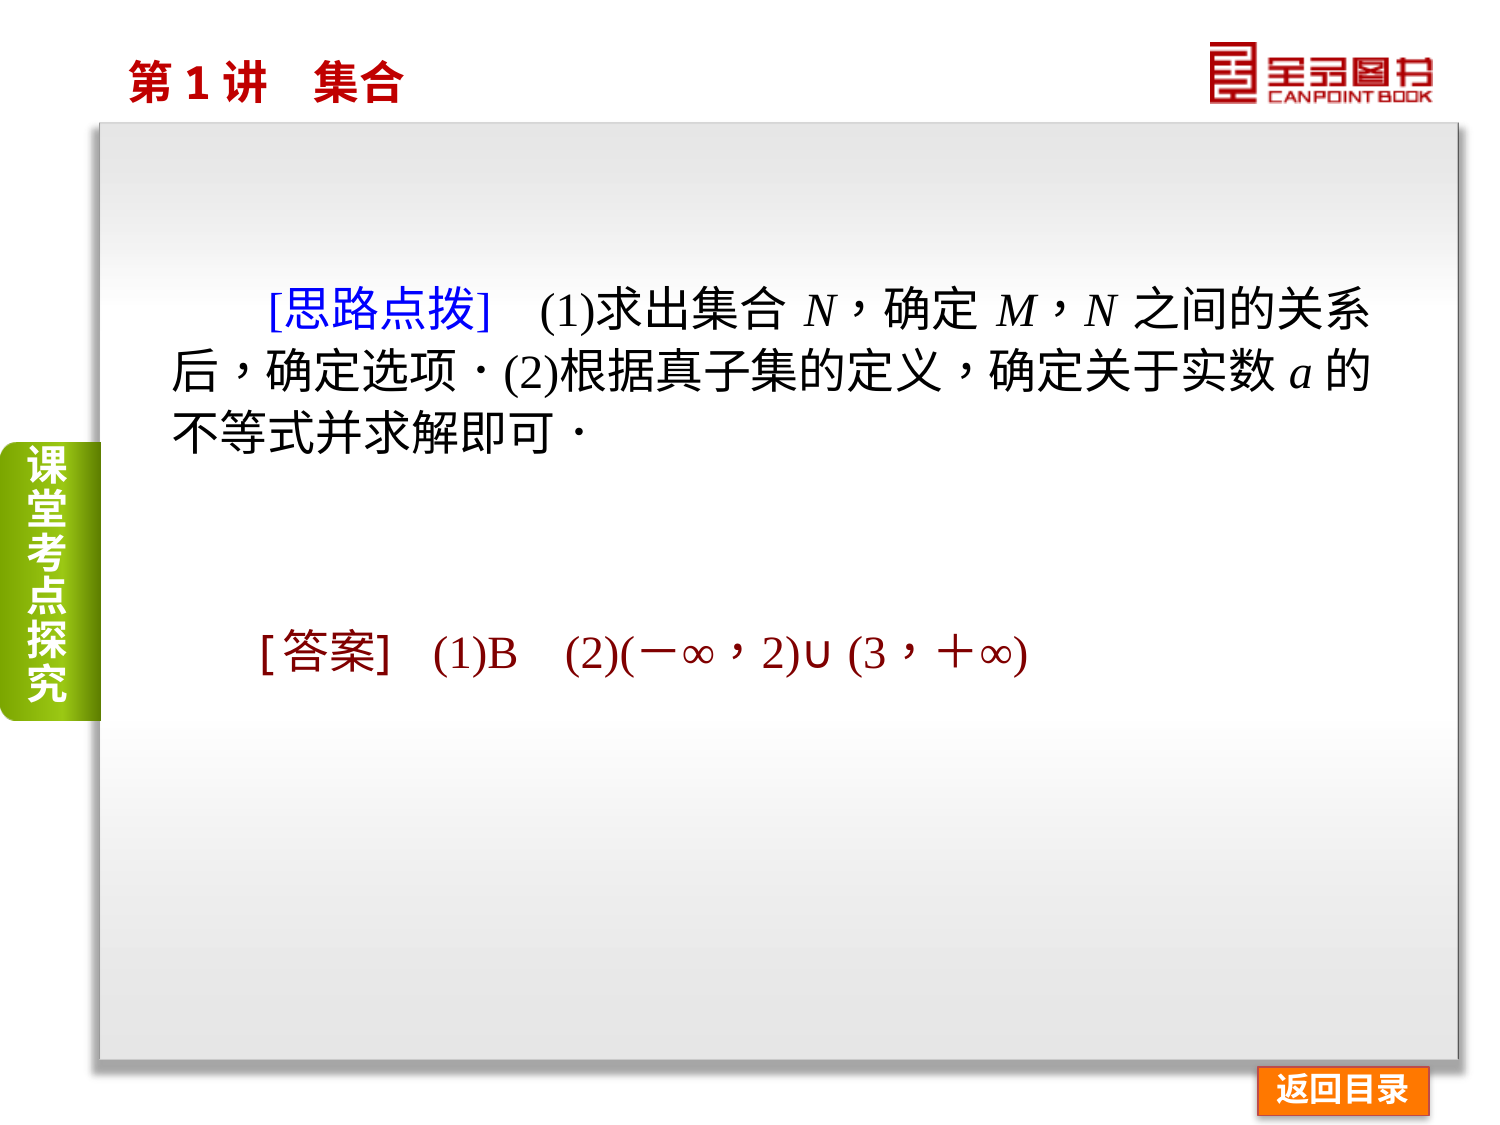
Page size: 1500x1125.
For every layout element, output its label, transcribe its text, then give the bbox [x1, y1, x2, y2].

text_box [0, 437, 101, 722]
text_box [165, 621, 1337, 759]
text_box 第1讲 集合 [112, 42, 1211, 121]
picture [1211, 42, 1433, 104]
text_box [171, 277, 1372, 671]
text_box 返回目录 [1257, 1066, 1430, 1116]
picture [79, 115, 1477, 1087]
